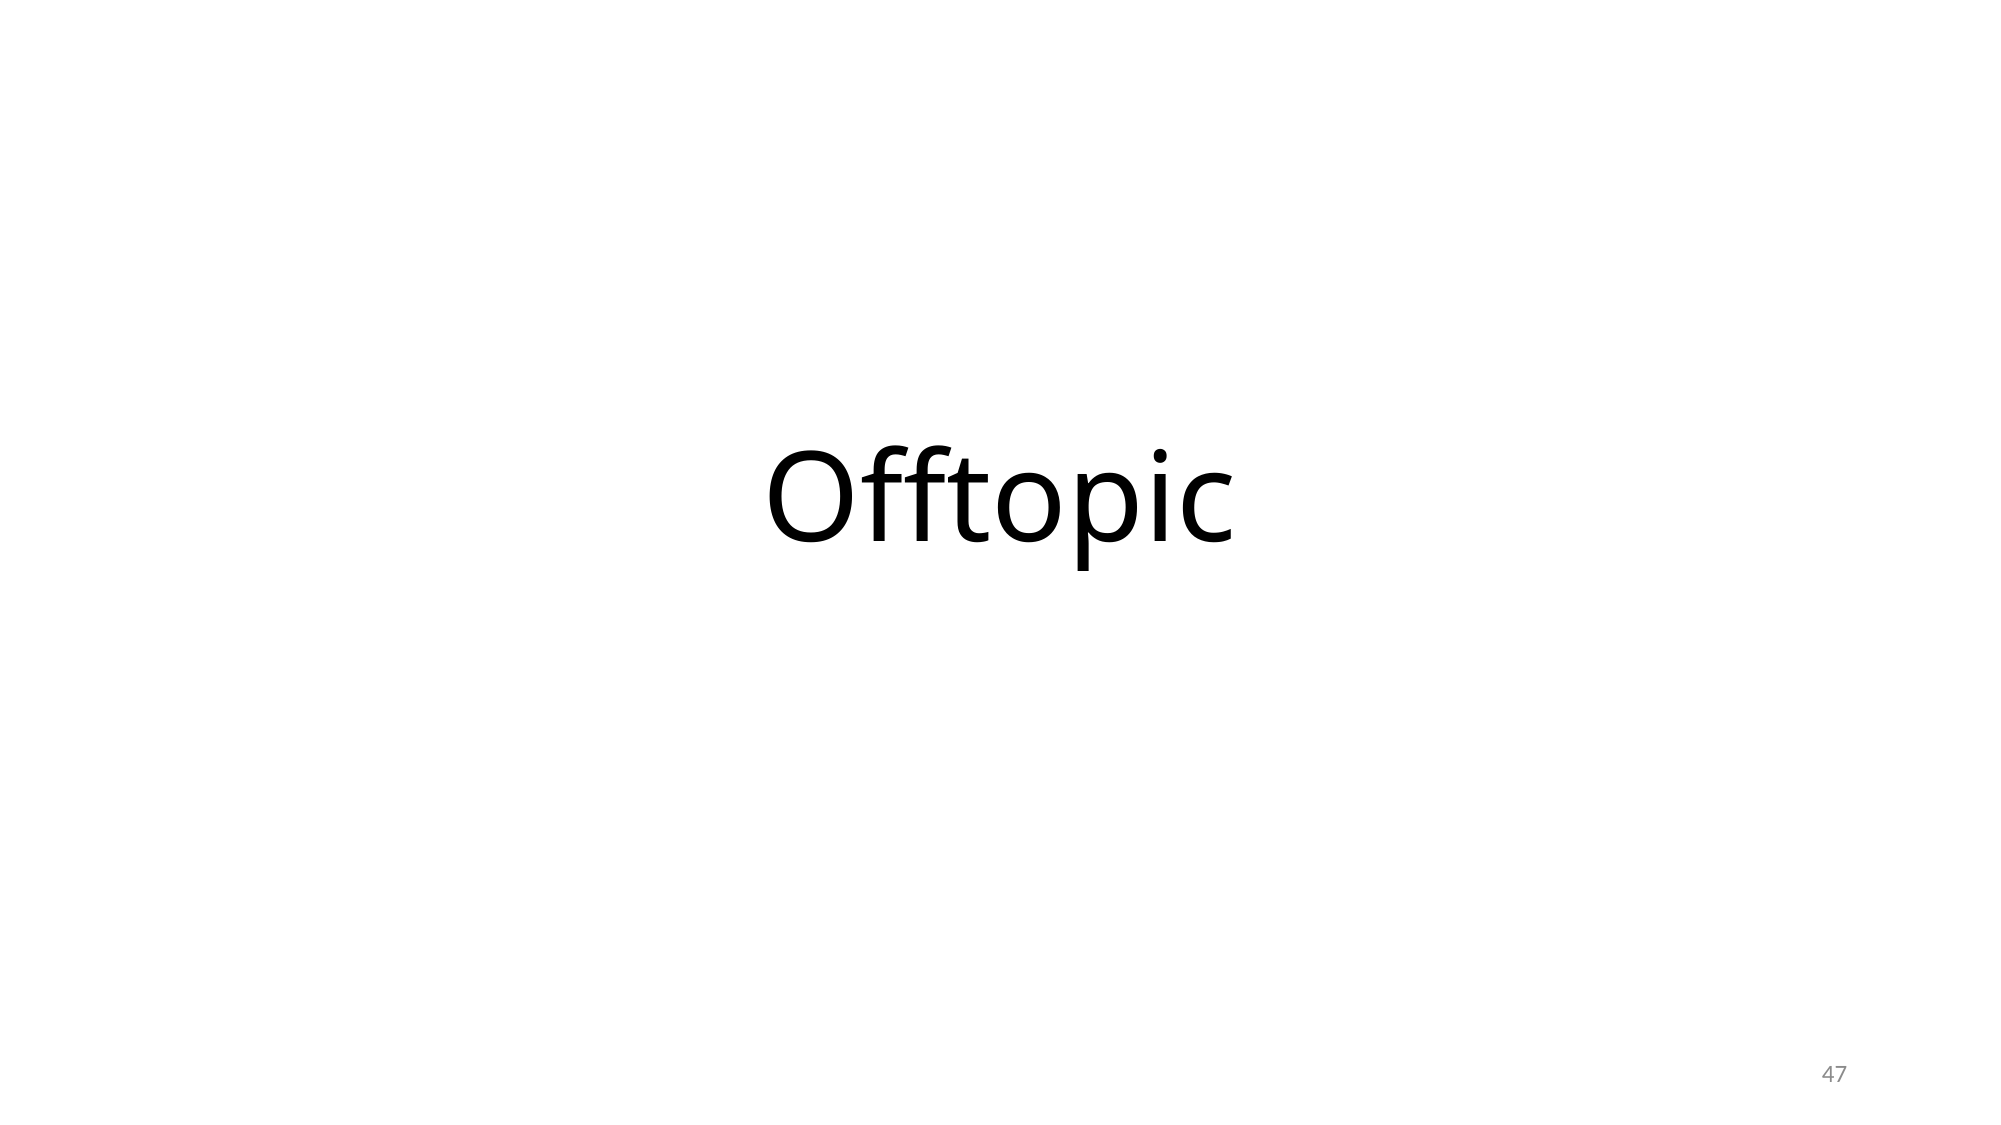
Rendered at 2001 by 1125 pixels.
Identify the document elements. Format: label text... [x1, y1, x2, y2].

slide_number 47 [1412, 1042, 1863, 1103]
title Offtopic [249, 184, 1750, 576]
